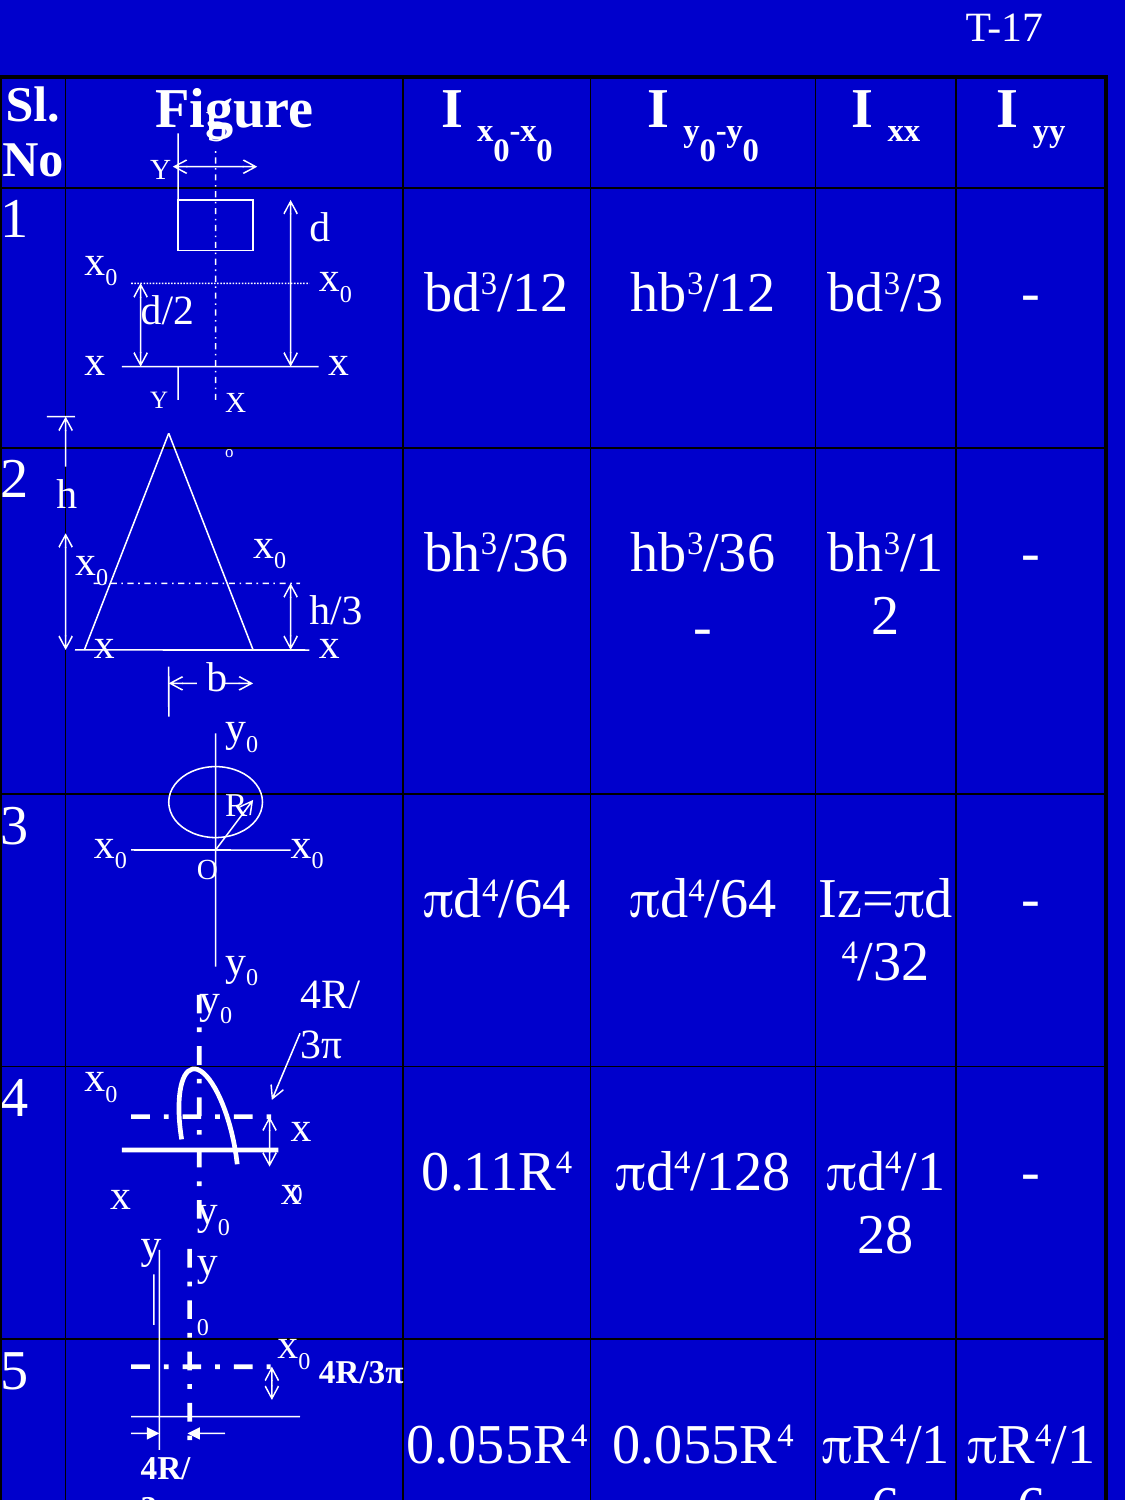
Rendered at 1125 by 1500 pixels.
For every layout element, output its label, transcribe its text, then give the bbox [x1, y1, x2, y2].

text_box [216, 766, 263, 838]
text_box x [280, 1162, 292, 1213]
text_box x0 [318, 249, 385, 307]
table_cell bd3/3 [816, 189, 955, 447]
text_box h [56, 466, 104, 517]
table_header Figure [66, 79, 402, 187]
text_box 4R/3π [140, 1446, 225, 1500]
table_cell R4/16 [816, 1340, 955, 1500]
text_box d/2 [140, 283, 197, 334]
text_box x [328, 333, 366, 384]
text_box b [206, 650, 216, 701]
table_cell 2 [2, 449, 65, 793]
text_box [58, 417, 73, 467]
text_box x [84, 333, 122, 384]
text_box x0 [253, 516, 291, 574]
text_box [264, 1366, 280, 1400]
text_box [168, 766, 215, 838]
text_box y0 [225, 699, 263, 757]
text_box y0 [199, 971, 239, 1029]
text_box x [318, 634, 347, 667]
table_cell d4/128 [591, 1067, 815, 1338]
text_box y0 [225, 933, 263, 991]
text_box [283, 583, 298, 650]
text_box x0 [75, 533, 113, 591]
text_box [262, 1116, 277, 1167]
table_cell [66, 1340, 159, 1500]
table_cell - [957, 795, 1104, 1066]
table_cell bh3/36 [404, 449, 590, 793]
table_header I yy [957, 79, 1104, 187]
text_box Xo [224, 383, 253, 461]
text_box y [140, 1216, 160, 1267]
table_cell 1 [2, 189, 65, 447]
table_cell [66, 795, 402, 1066]
text_box h/3 [309, 583, 363, 634]
text_box [270, 1035, 299, 1100]
text_box y0 [196, 1233, 230, 1341]
text_box y0 [196, 1183, 233, 1241]
table_cell hb3/36 - [591, 449, 815, 793]
table_header I xx [816, 79, 955, 187]
text_box [131, 1427, 159, 1440]
text_box 4R/3π [299, 966, 394, 1067]
table_cell bh3/12 [816, 449, 955, 793]
table_cell [66, 449, 402, 793]
text_box x [93, 616, 132, 667]
text_box x0 [84, 233, 122, 291]
text_box x0 [84, 1050, 136, 1107]
table_cell 0.055R4 [591, 1340, 815, 1500]
table_cell 4 [2, 1067, 65, 1338]
table_header I y0-y0 [591, 79, 815, 187]
text_box [178, 200, 253, 251]
table_cell bd3/12 [404, 189, 590, 447]
text_box R [224, 783, 244, 824]
text_box [244, 799, 254, 816]
text_box d [309, 200, 347, 251]
text_box [283, 199, 298, 367]
text_box x0 [290, 1099, 320, 1207]
text_box x0 [93, 816, 132, 874]
table_cell [66, 1067, 402, 1338]
table_cell [66, 189, 402, 447]
table_cell d4/64 [404, 795, 590, 1066]
table_header I x0-x0 [404, 79, 590, 187]
table_cell 0.11R4 [404, 1067, 590, 1338]
table_cell - [957, 189, 1104, 447]
text_box Y [149, 383, 178, 414]
text_box Y [149, 149, 160, 185]
text_box [187, 1427, 226, 1440]
text_box T-17 [965, 0, 1125, 51]
table_header Sl.No [2, 79, 65, 187]
table_cell hb3/12 [591, 189, 815, 447]
table_cell 0.055R4 [404, 1340, 590, 1500]
text_box 4R/3π [318, 1349, 415, 1390]
table_cell - [957, 1067, 1104, 1338]
table_cell - [957, 449, 1104, 793]
table_cell d4/64 [591, 795, 815, 1066]
table_cell d4/128 [816, 1067, 955, 1338]
text_box [178, 1068, 238, 1165]
table_cell R4/16 [957, 1340, 1104, 1500]
text_box x0 [277, 1317, 319, 1375]
text_box [224, 676, 254, 691]
table_cell 3 [2, 795, 65, 1066]
text_box [133, 334, 148, 367]
table_cell 5 [2, 1340, 65, 1500]
text_box [58, 533, 73, 650]
text_box x [110, 1168, 121, 1219]
table_cell [160, 1340, 402, 1500]
text_box b [206, 99, 225, 151]
table_cell Iz=d4/32 [816, 795, 955, 1066]
text_box x0 [290, 816, 329, 874]
text_box O [196, 849, 235, 885]
